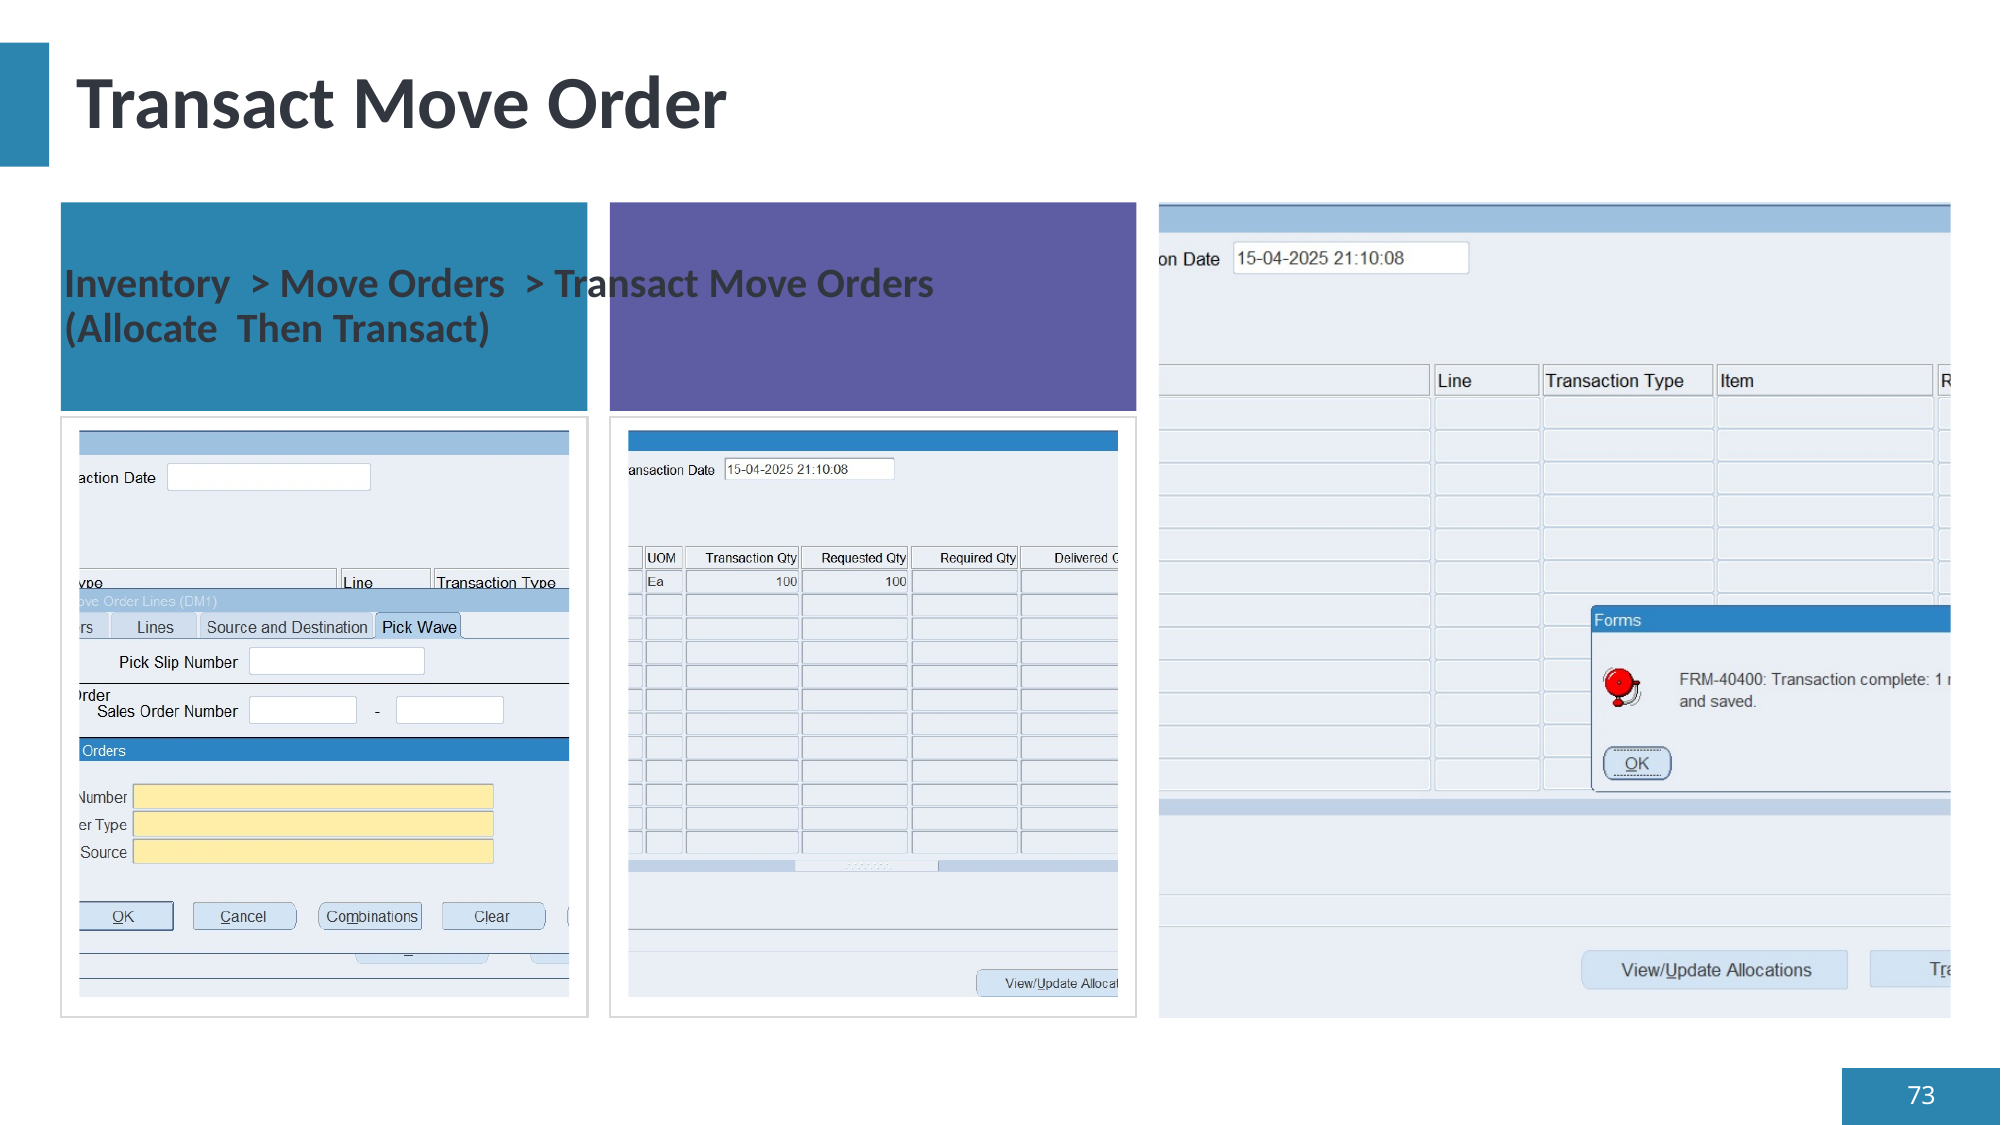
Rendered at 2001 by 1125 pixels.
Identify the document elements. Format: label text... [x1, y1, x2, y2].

text_box Transact Move Order [60, 42, 1951, 167]
picture [1158, 202, 1951, 1018]
text_box Inventory > Move Orders > Transact Move Orders (Allocate Then Transact) [49, 218, 1118, 395]
slide_number 73 [1889, 1079, 1951, 1114]
picture [79, 430, 570, 997]
picture [628, 430, 1118, 997]
